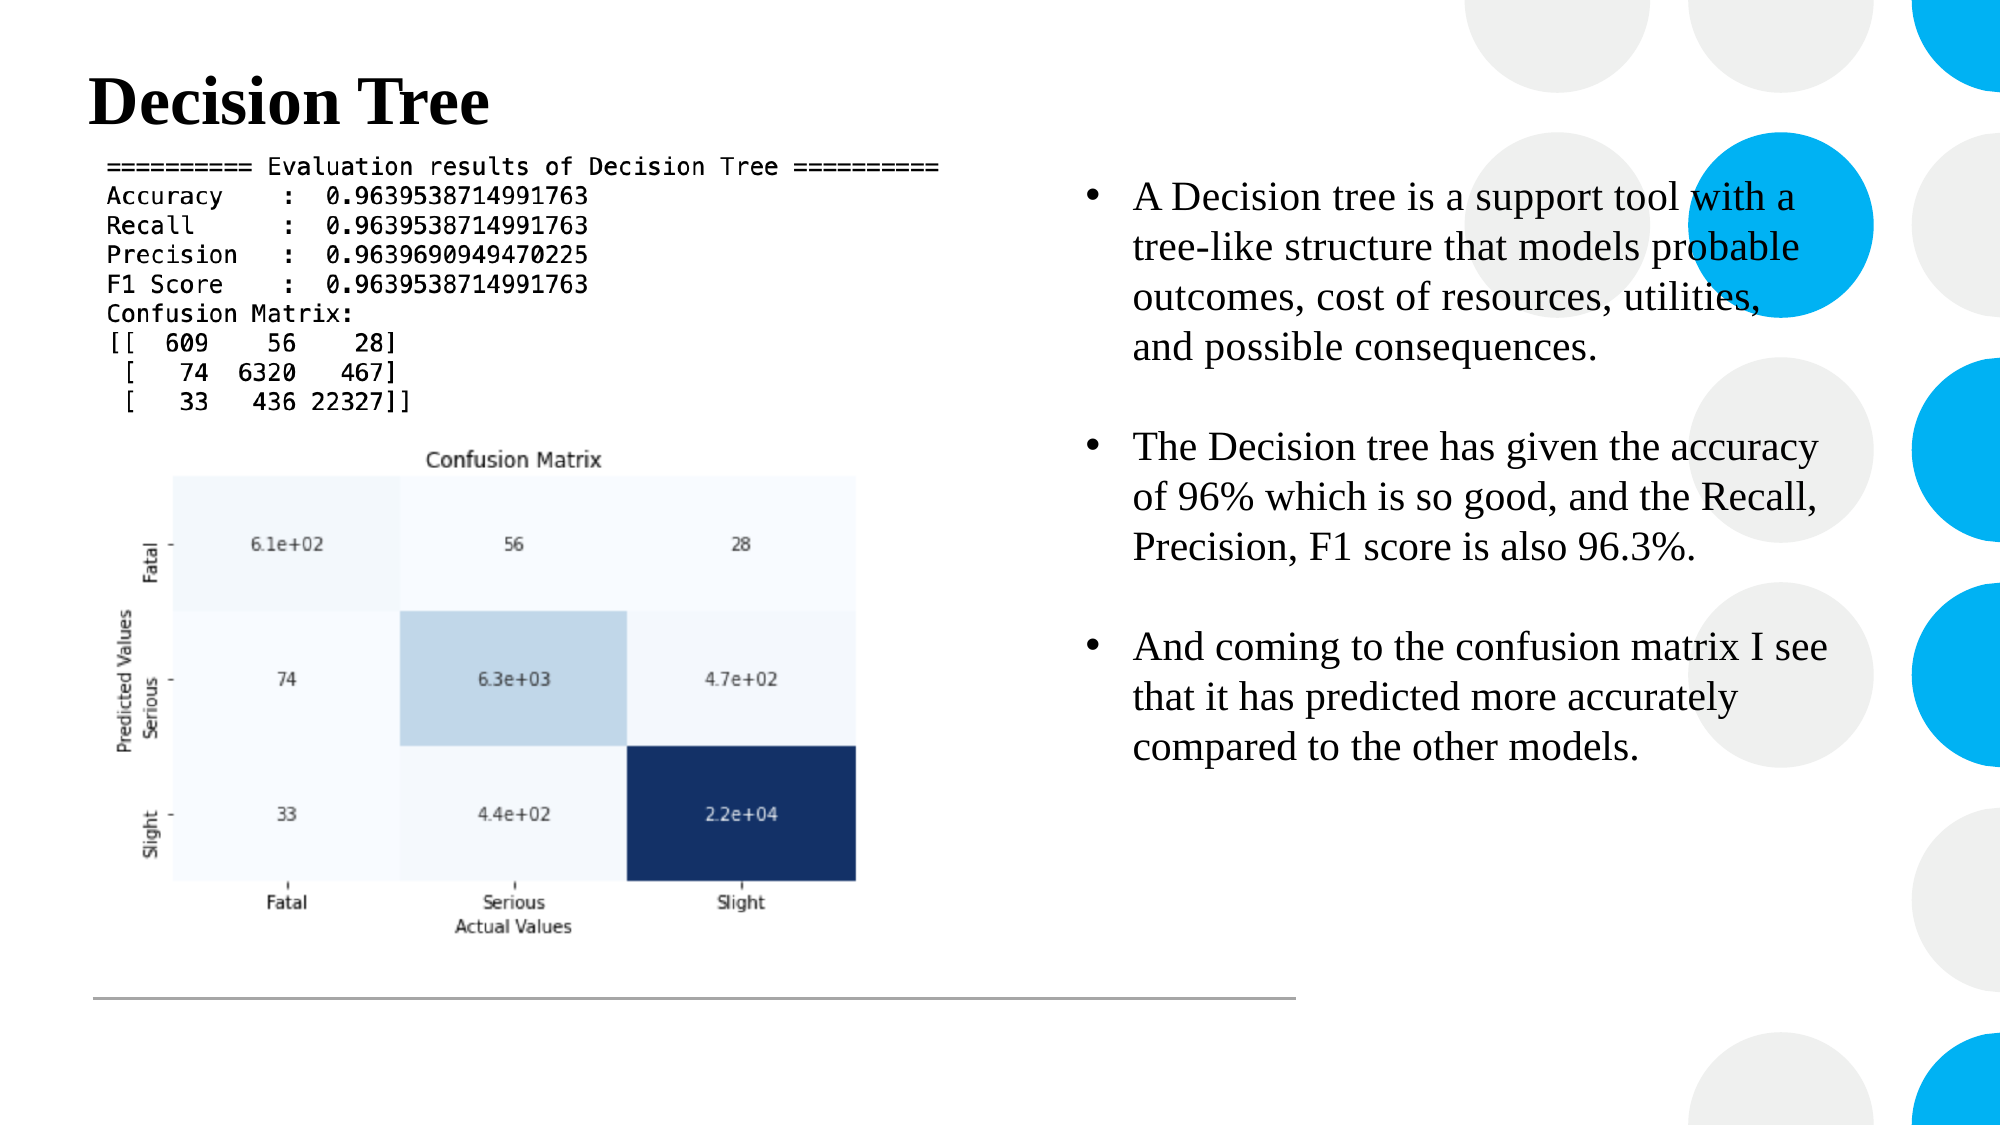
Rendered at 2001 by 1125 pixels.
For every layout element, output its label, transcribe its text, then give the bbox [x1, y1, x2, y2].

picture [50, 146, 1000, 957]
title Decision Tree [74, 47, 587, 146]
text_box A Decision tree is a support tool with a tree-like structure that models probable outcomes, cost of resources, utilities, and possible consequences. The Decision tree has given the accuracy of 96% which is so good, and the Recall, Precision, F1 score is also 96.3%. And coming to the confusion matrix I see that it has predicted more accurately compared to the other models. [1070, 161, 1850, 777]
